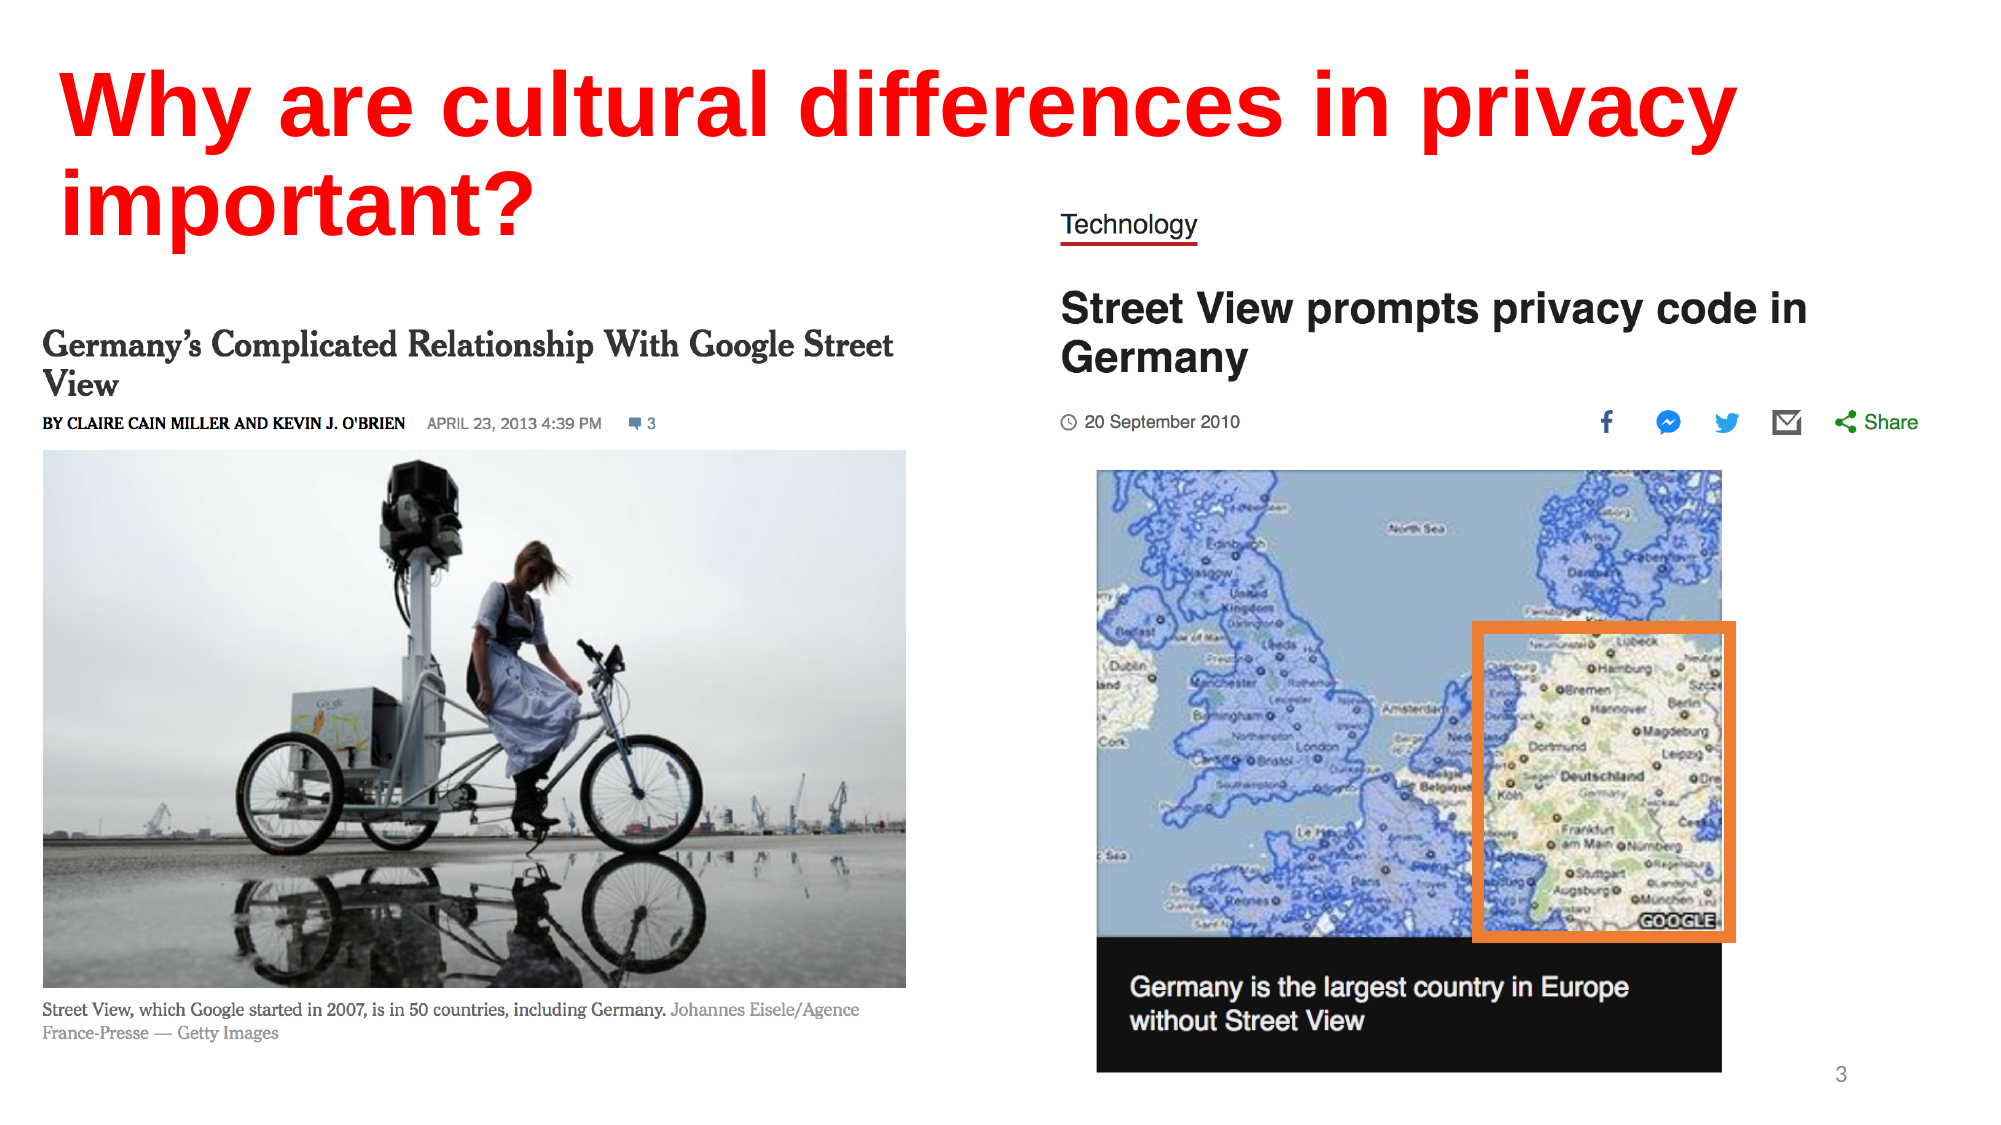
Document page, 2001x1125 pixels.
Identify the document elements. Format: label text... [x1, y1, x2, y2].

slide_number 3 [1412, 1042, 1863, 1103]
picture [1052, 206, 1933, 1081]
picture [37, 321, 907, 1043]
title Why are cultural differences in privacy important? [44, 47, 1770, 265]
